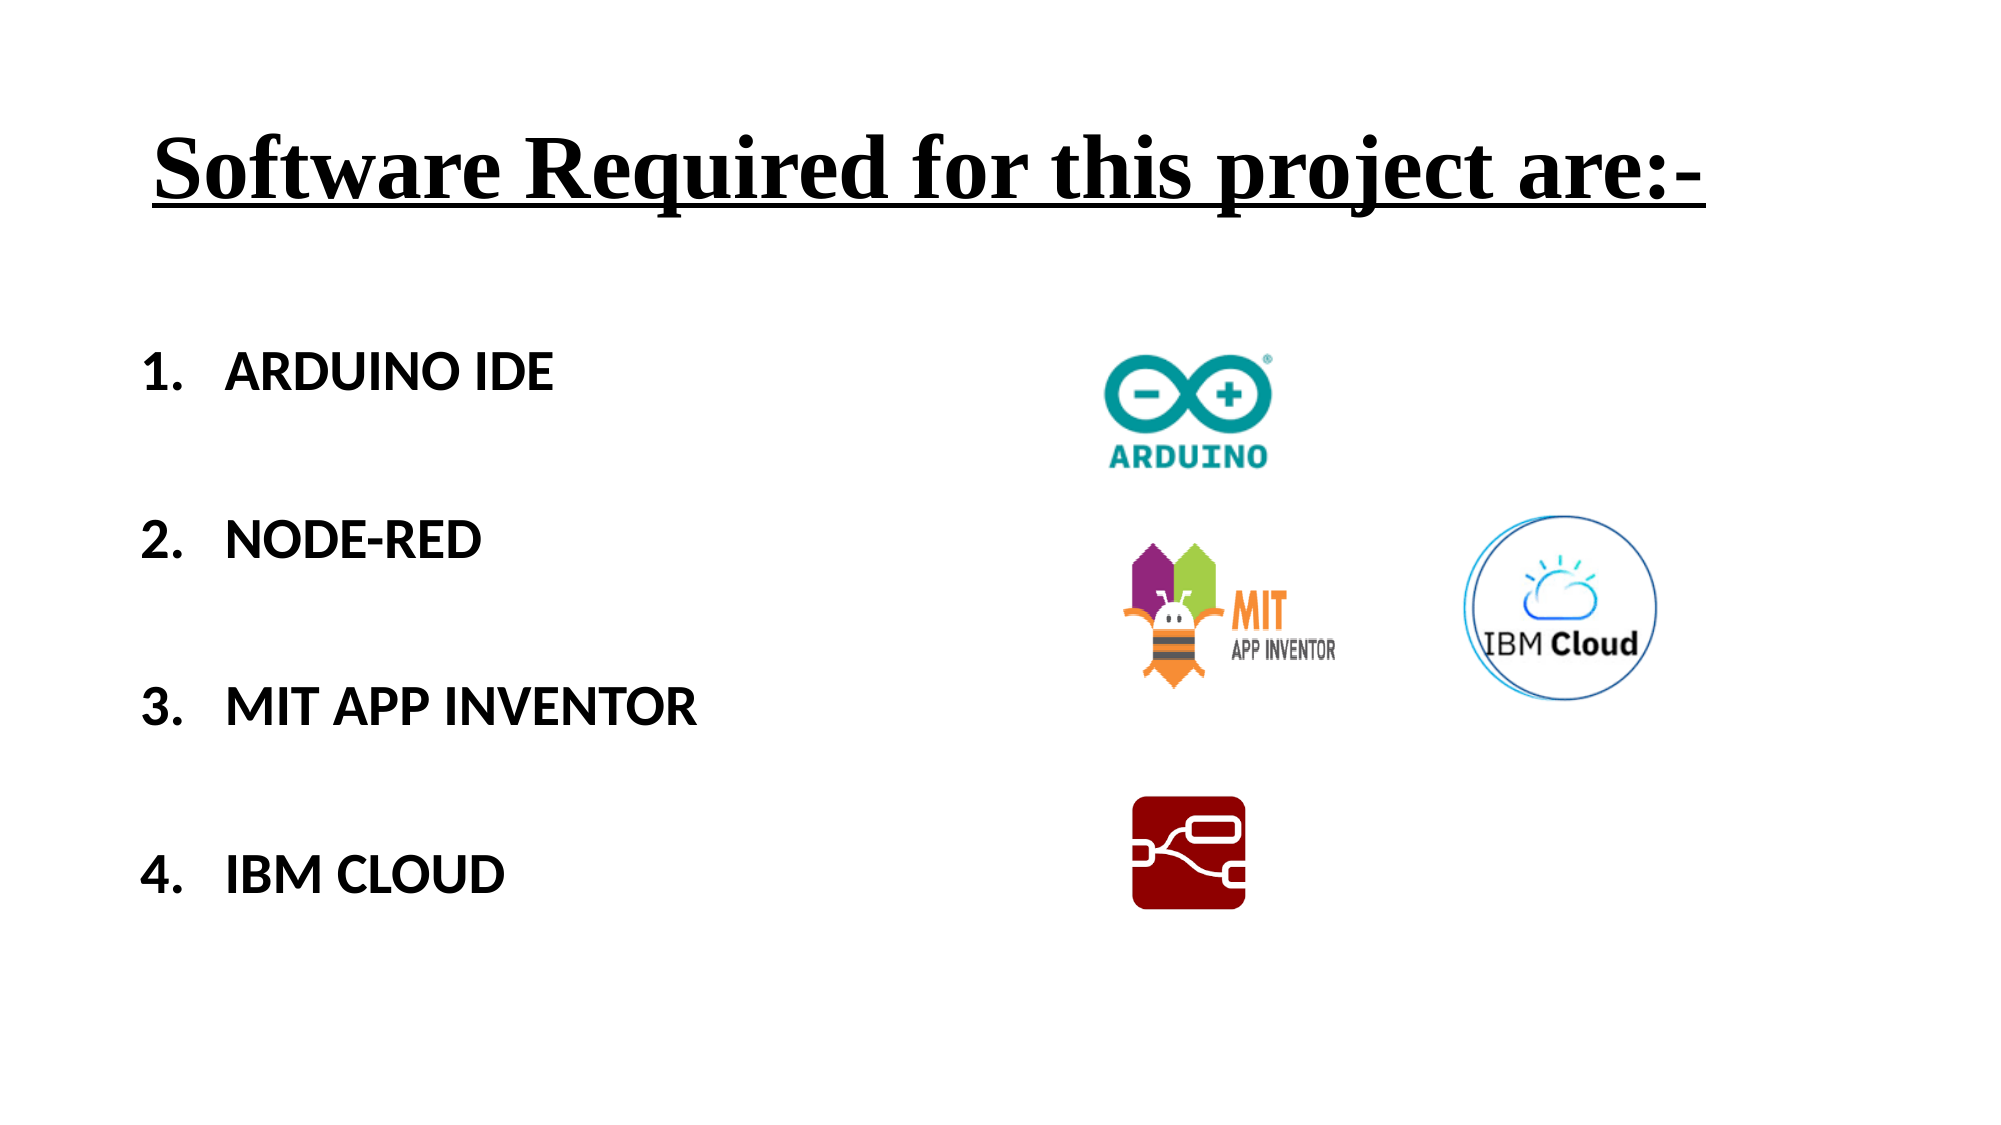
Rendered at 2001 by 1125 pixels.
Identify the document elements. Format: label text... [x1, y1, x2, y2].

title Software Required for this project are:- [137, 59, 1863, 278]
picture [1127, 792, 1249, 914]
picture [1449, 501, 1664, 731]
list ARDUINO IDE NODE-RED MIT APP INVENTOR IBM CLOUD [125, 332, 976, 1047]
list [1032, 349, 1345, 476]
picture [1123, 543, 1335, 689]
